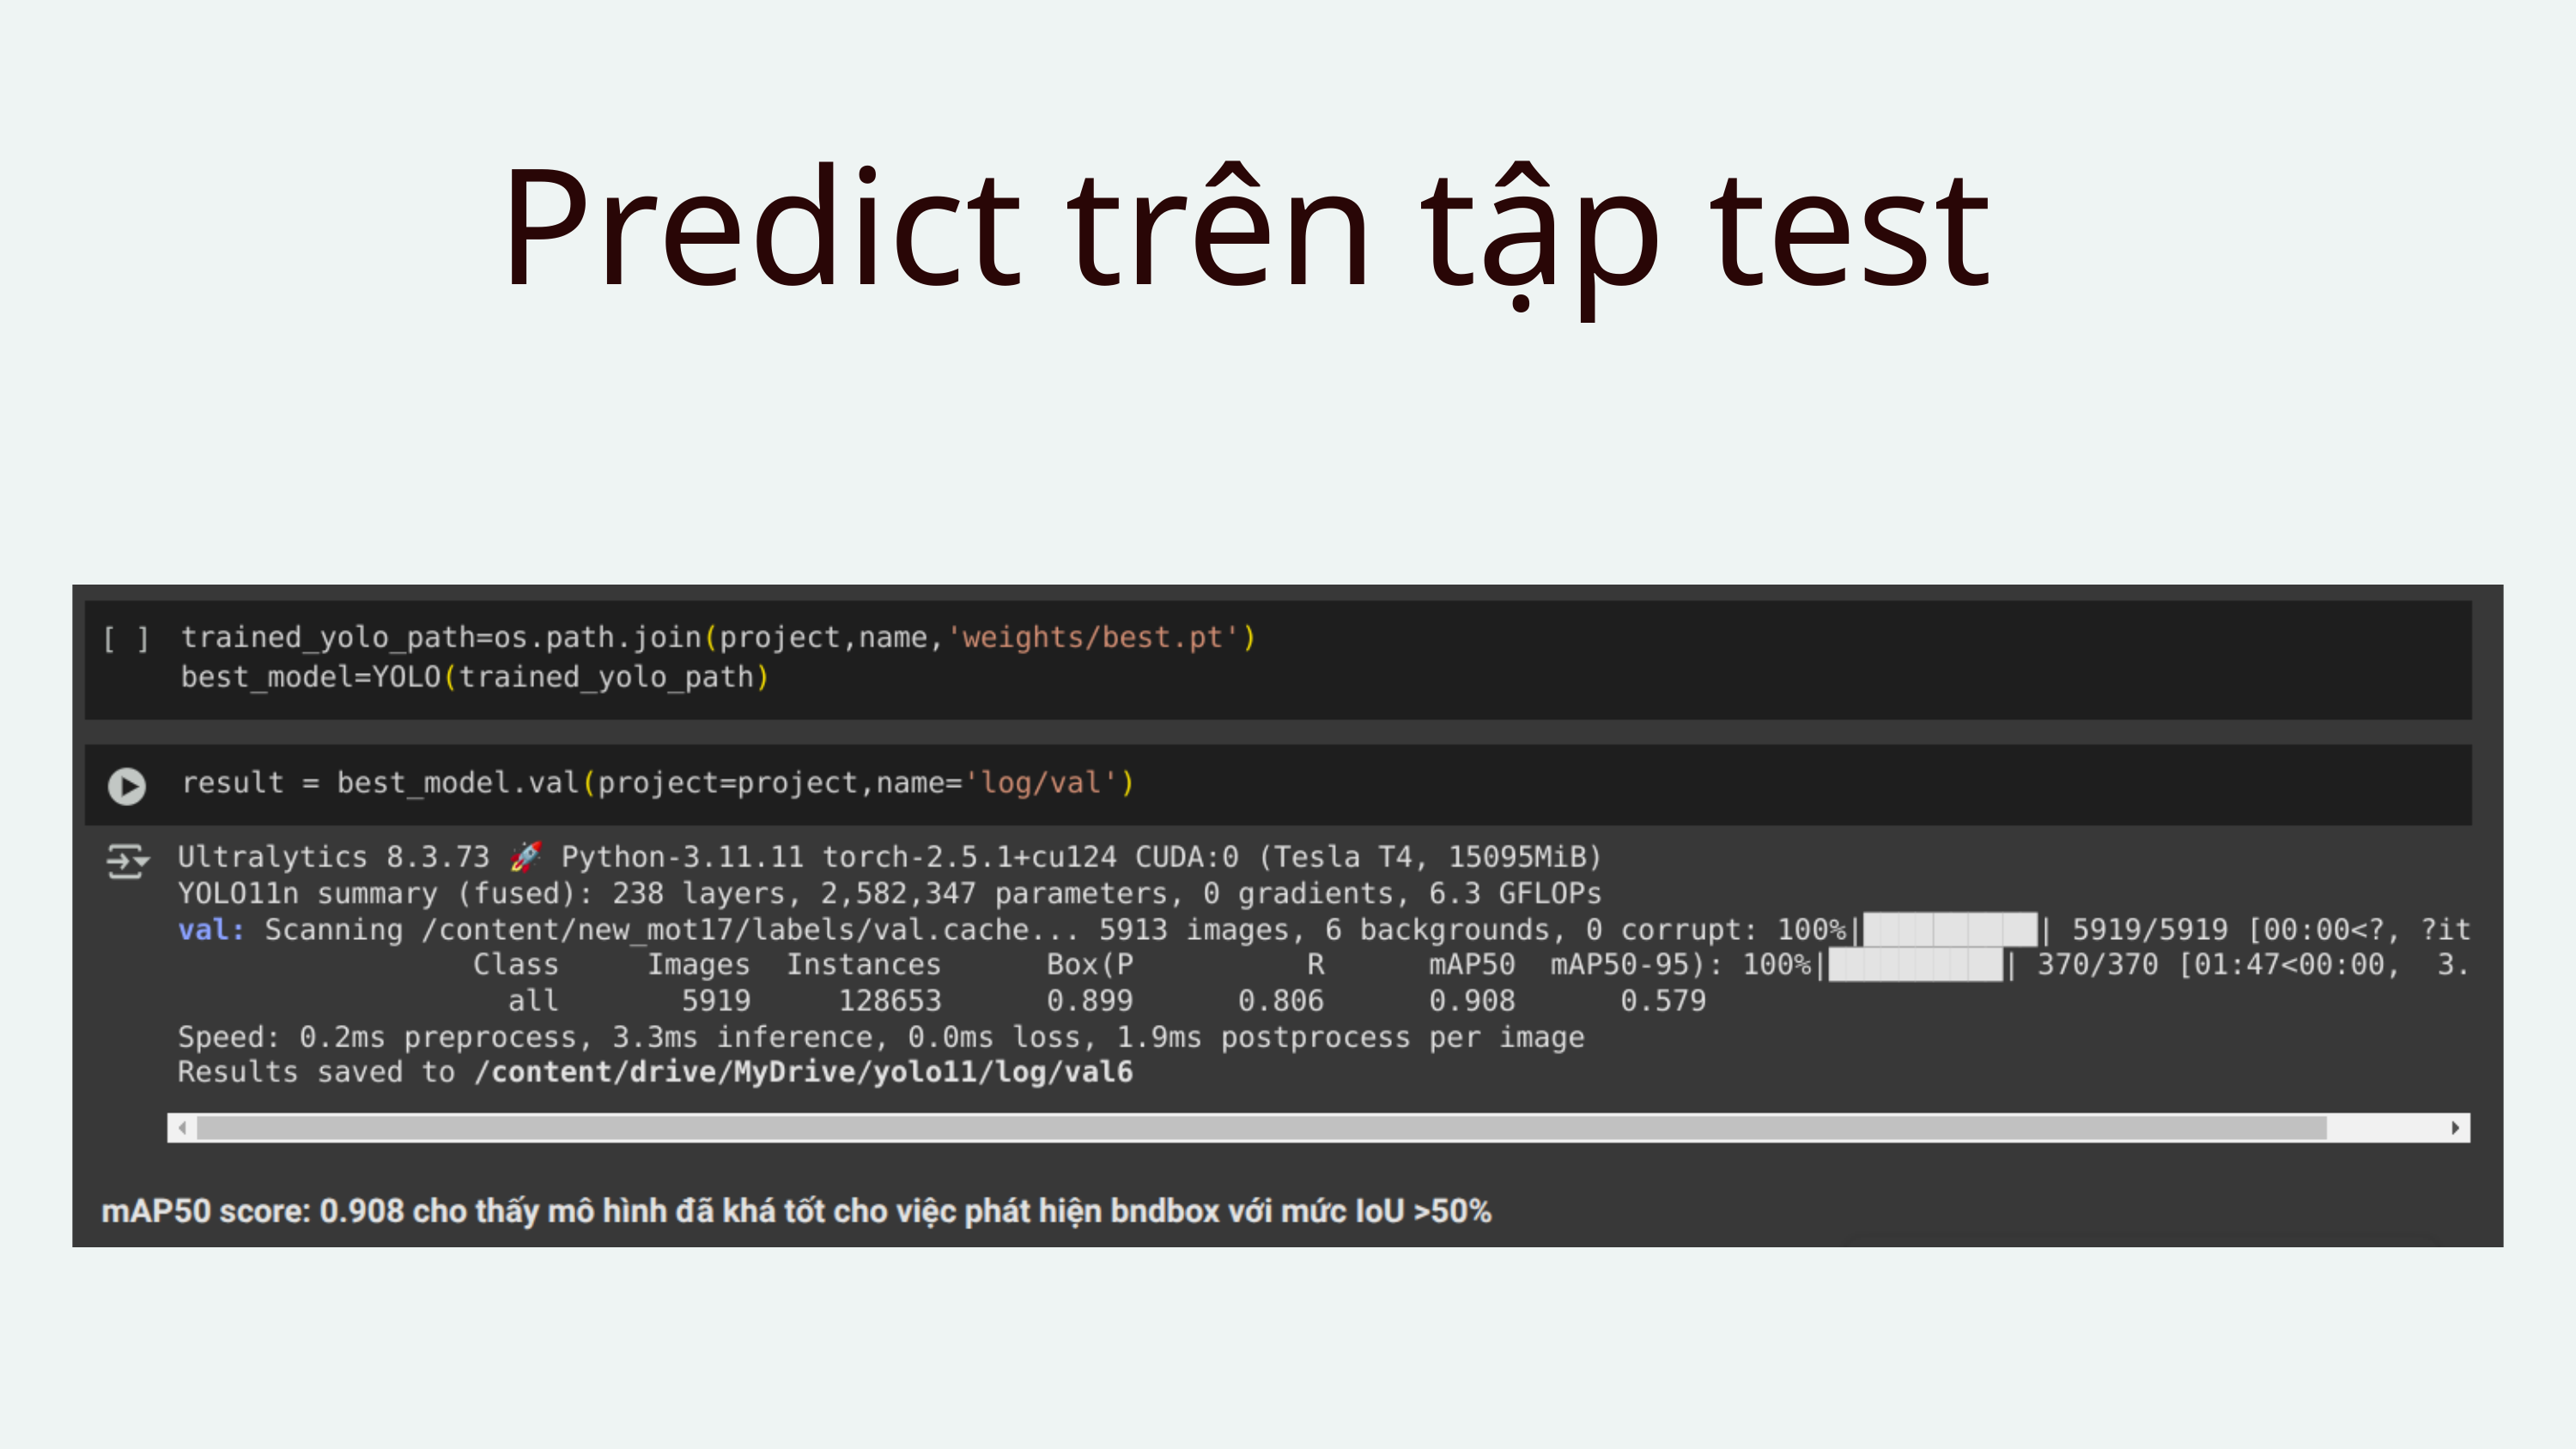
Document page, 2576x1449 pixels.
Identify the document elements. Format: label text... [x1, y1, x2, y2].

text_box Predict trên tập test [355, 106, 2135, 317]
text_box [72, 585, 2504, 1247]
